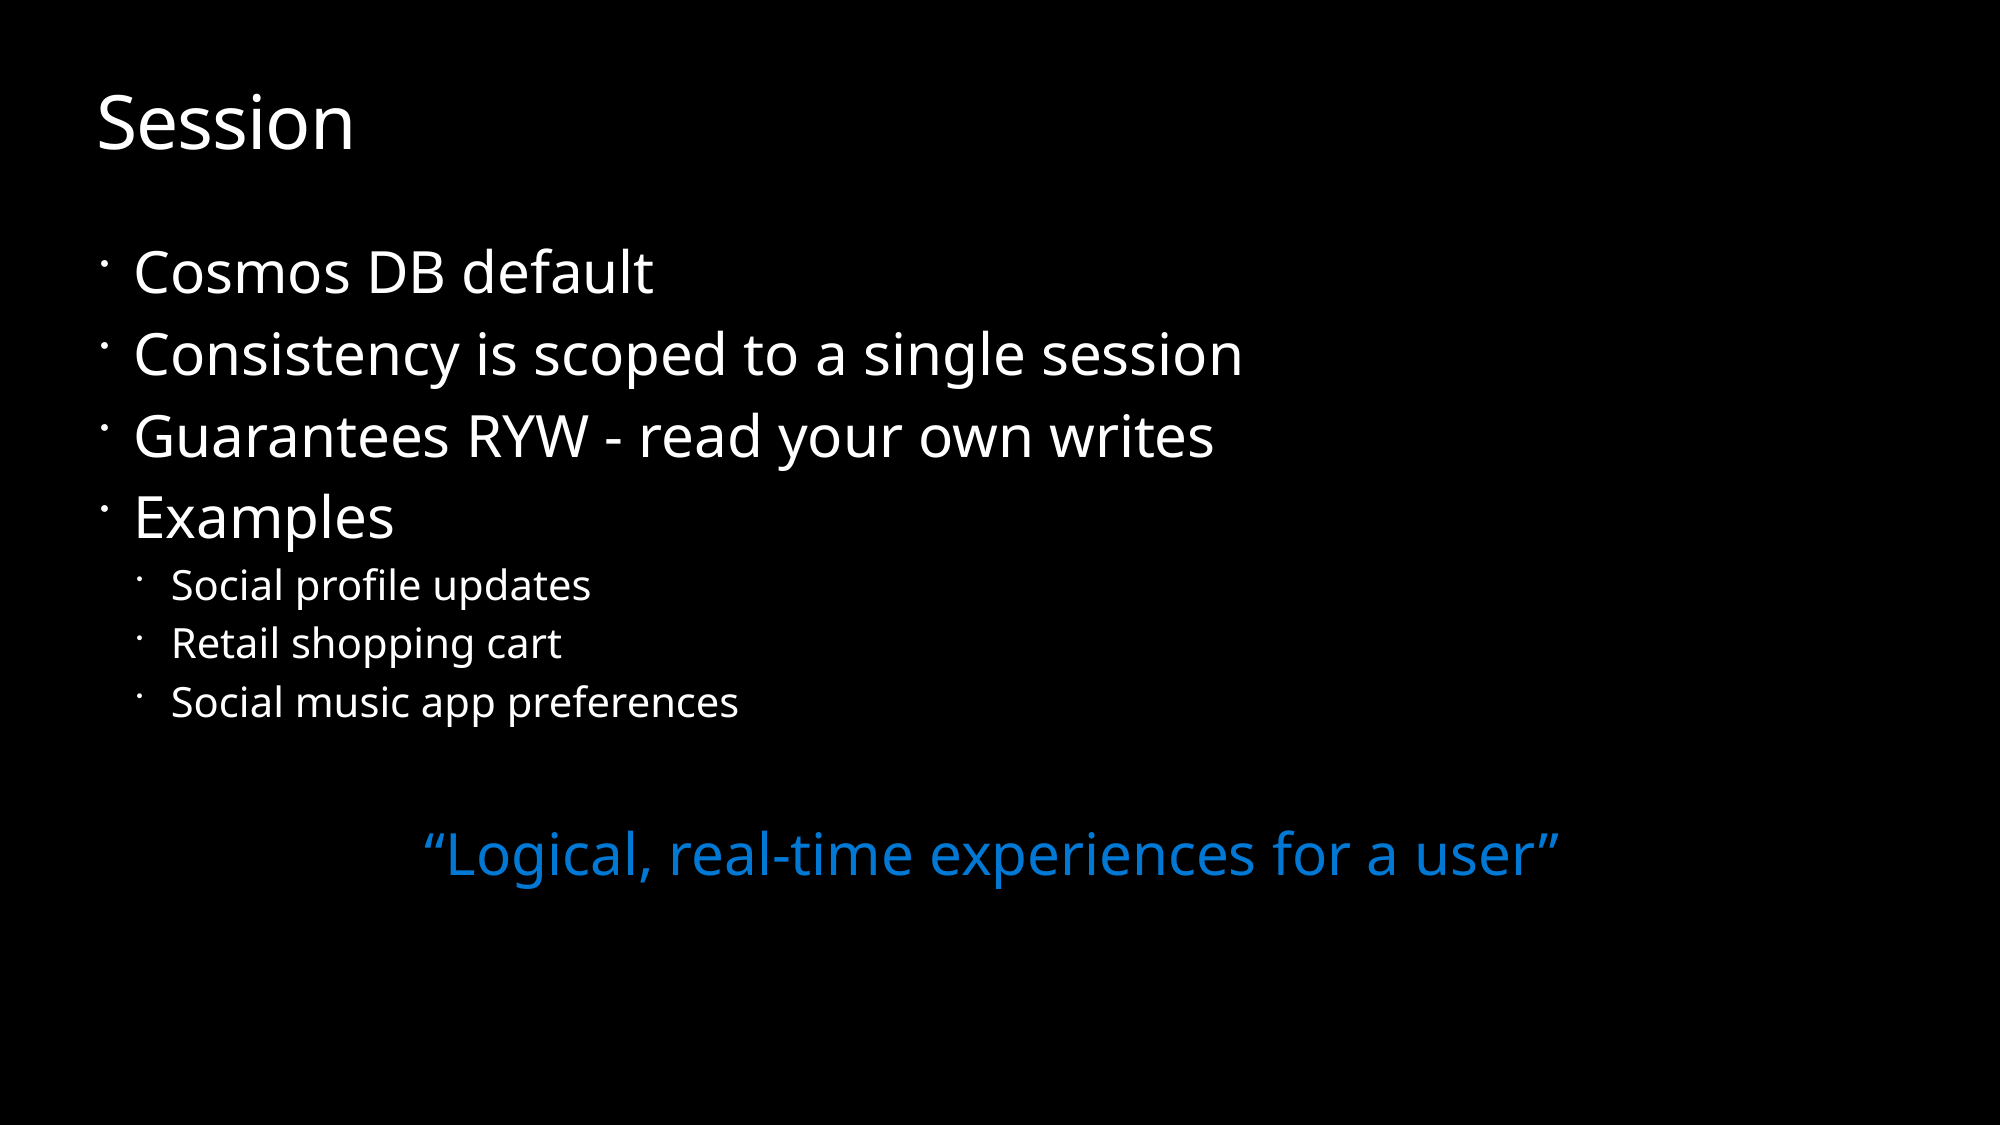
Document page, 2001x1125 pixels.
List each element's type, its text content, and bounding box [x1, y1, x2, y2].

title Session [96, 75, 1904, 166]
list Cosmos DB default Consistency is scoped to a single session Guarantees RYW - read your own writes Examples Social profile updates Retail shopping cart Social music app preferences “Logical, real-time experiences for a user” [95, 235, 1904, 888]
